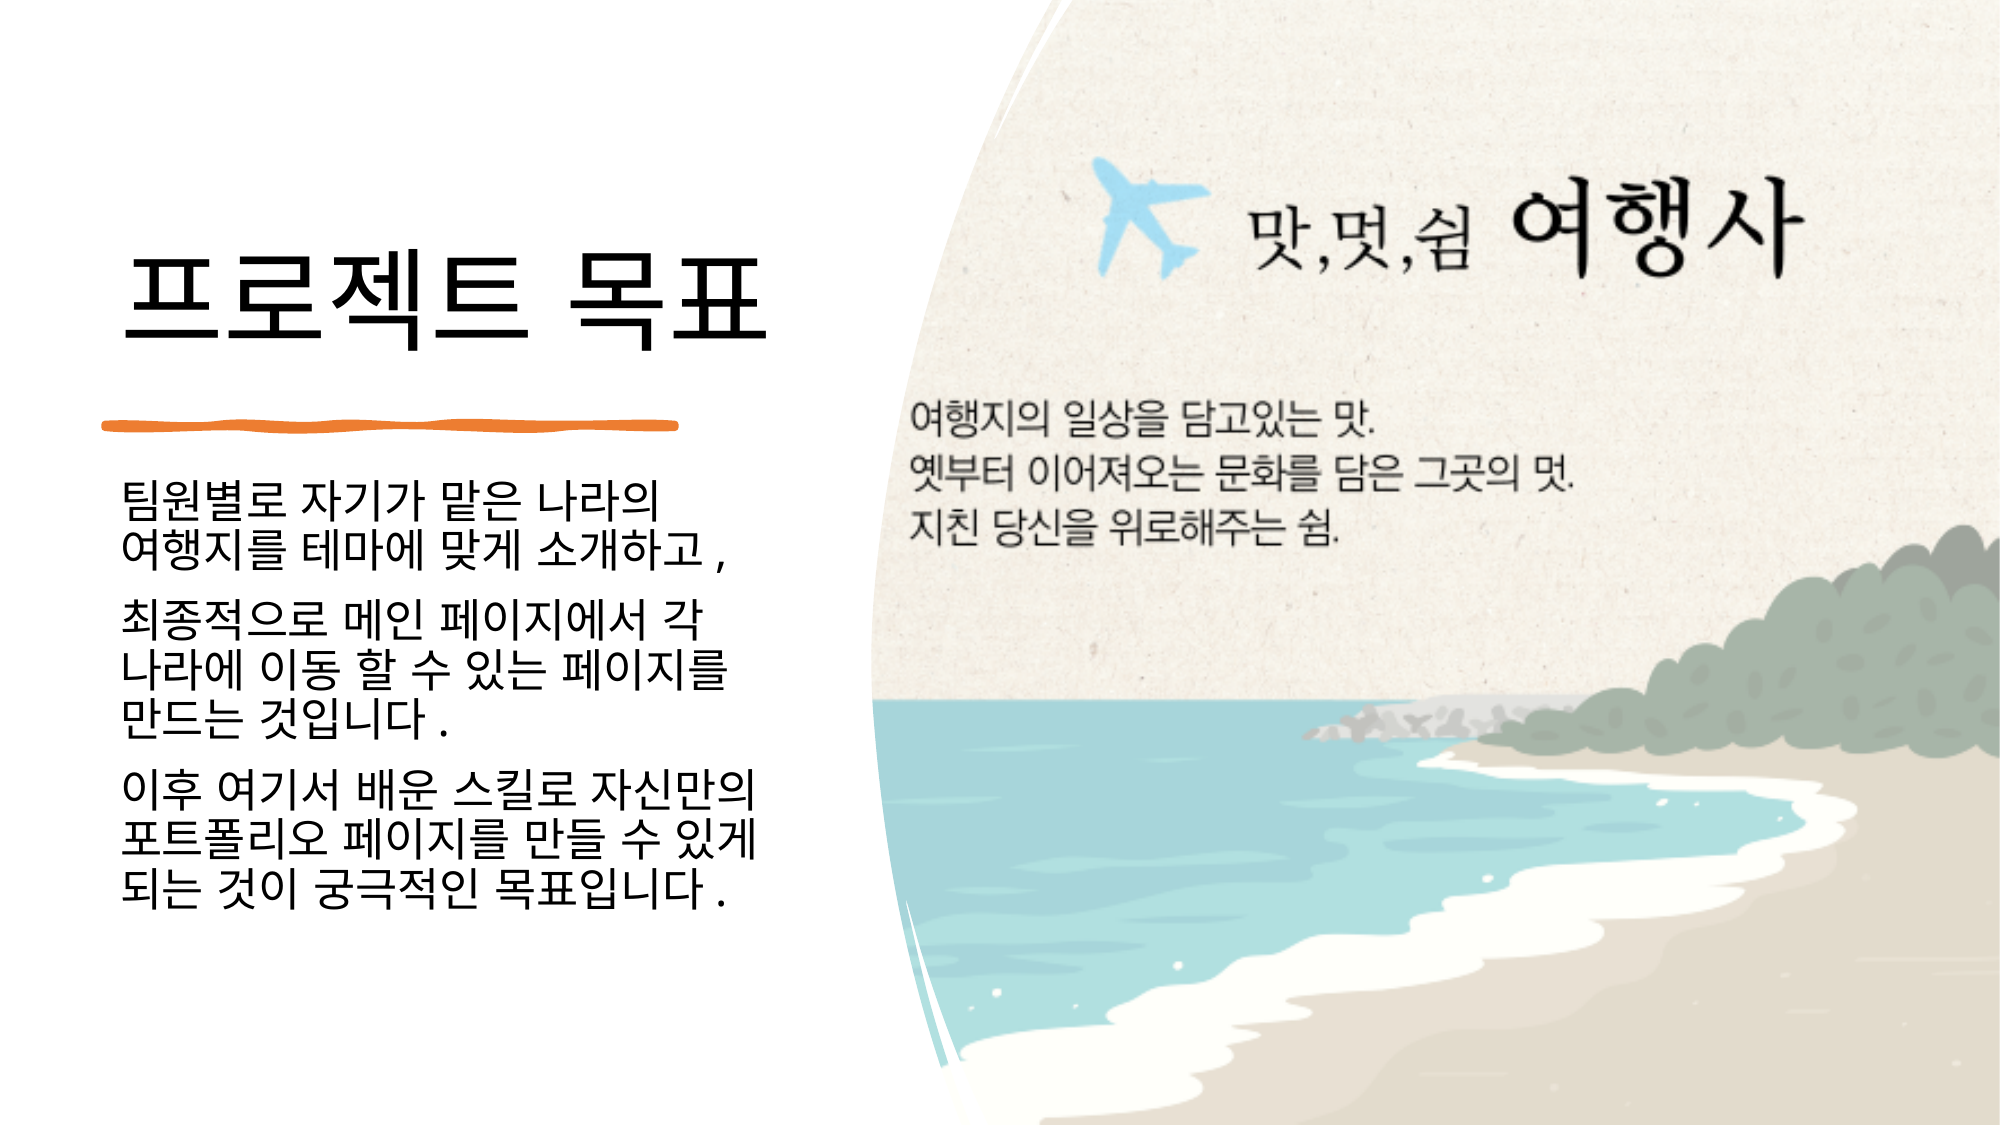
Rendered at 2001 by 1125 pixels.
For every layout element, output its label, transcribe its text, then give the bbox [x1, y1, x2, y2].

text_box [0, 0, 871, 1125]
list 팀원별로 자기가 맡은 나라의 여행지를 테마에 맞게 소개하고, 최종적으로 메인 페이지에서 각 나라에 이동 할 수 있는 페이지를 만드는 것입니다. 이후 여기서 배운 스킬로 자신만의 포트폴리오 페이지를 만들 수 있게 되는 것이 궁극적인 목표입니다. [105, 471, 802, 1016]
picture [871, 0, 2000, 1125]
title 프로젝트 목표 [105, 53, 822, 375]
text_box [103, 421, 676, 431]
